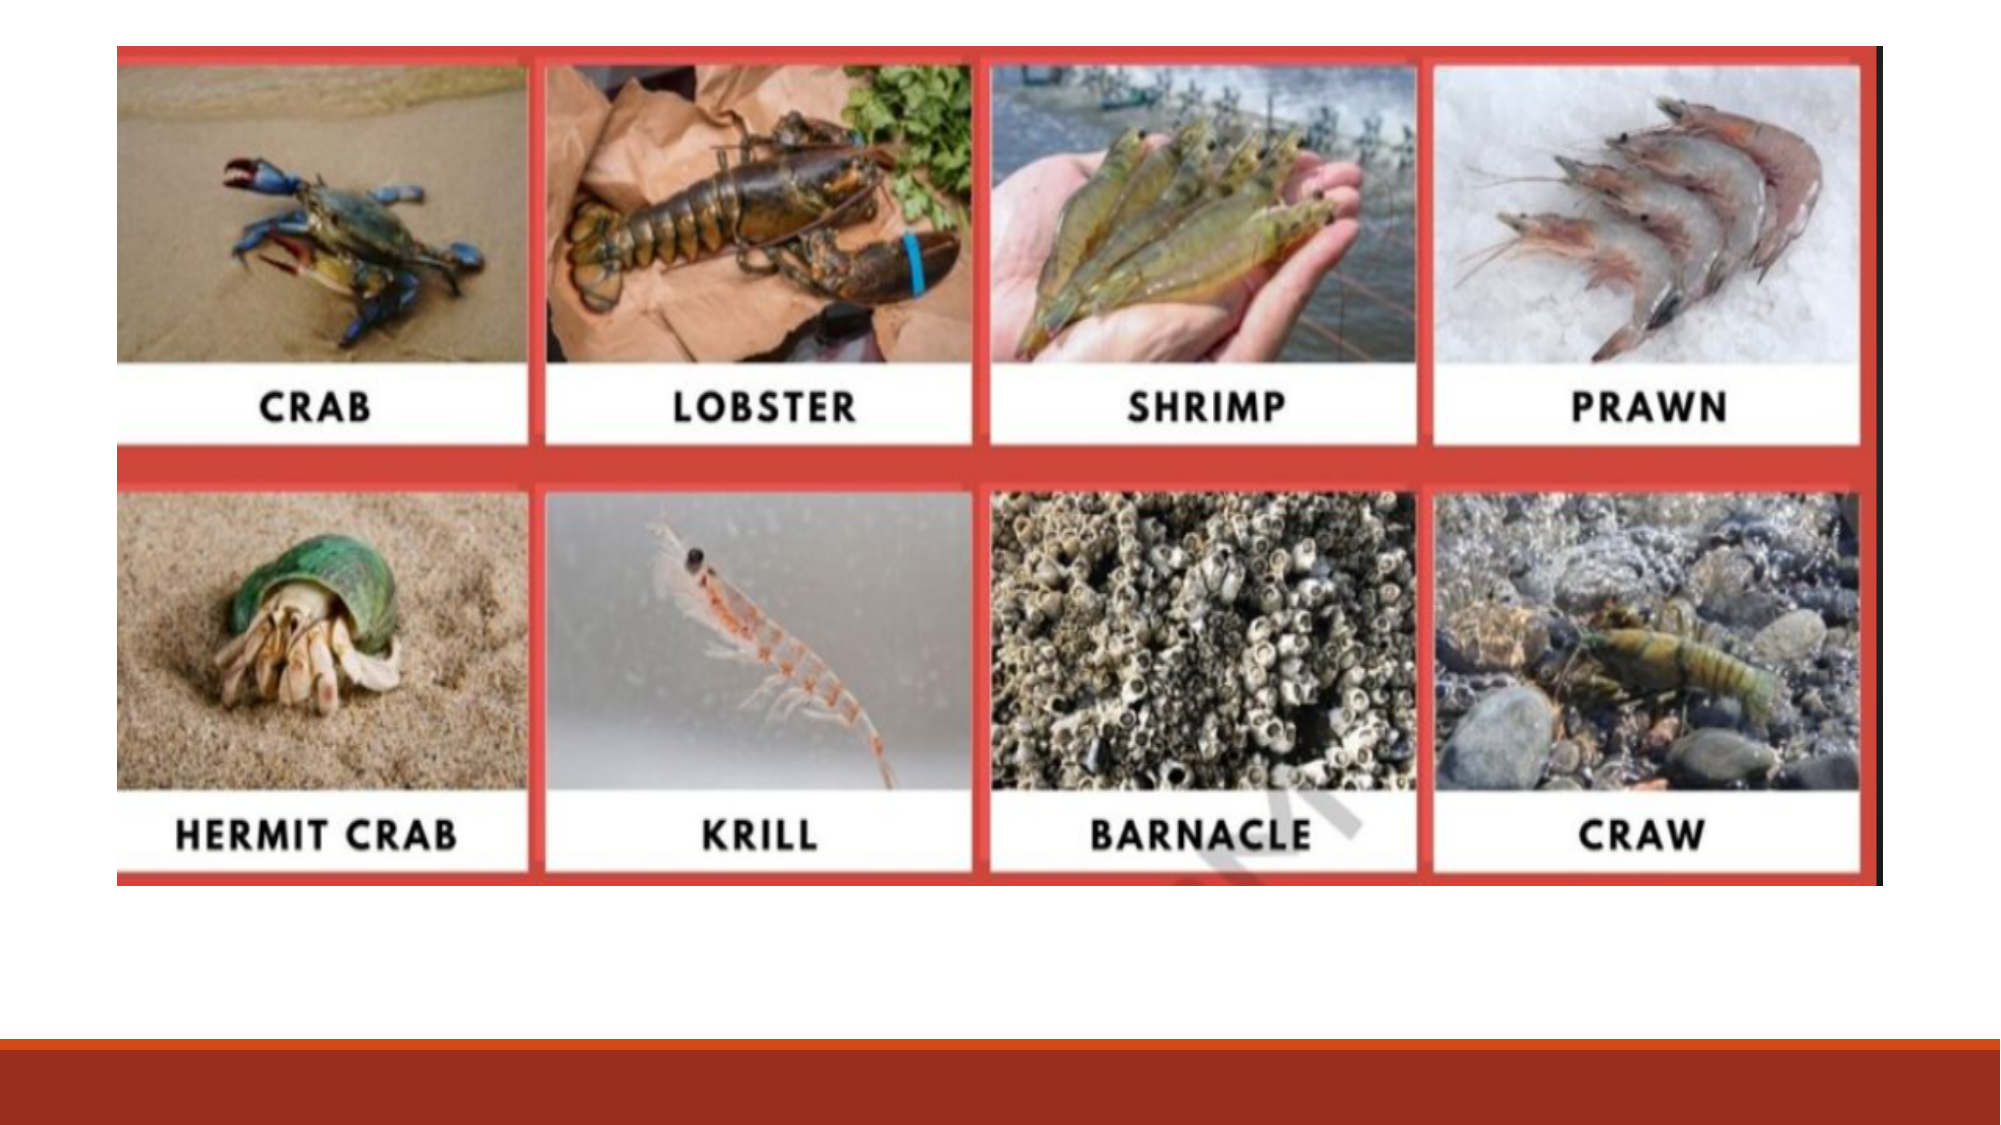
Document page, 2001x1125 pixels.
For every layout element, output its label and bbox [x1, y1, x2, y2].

picture [117, 46, 1883, 887]
